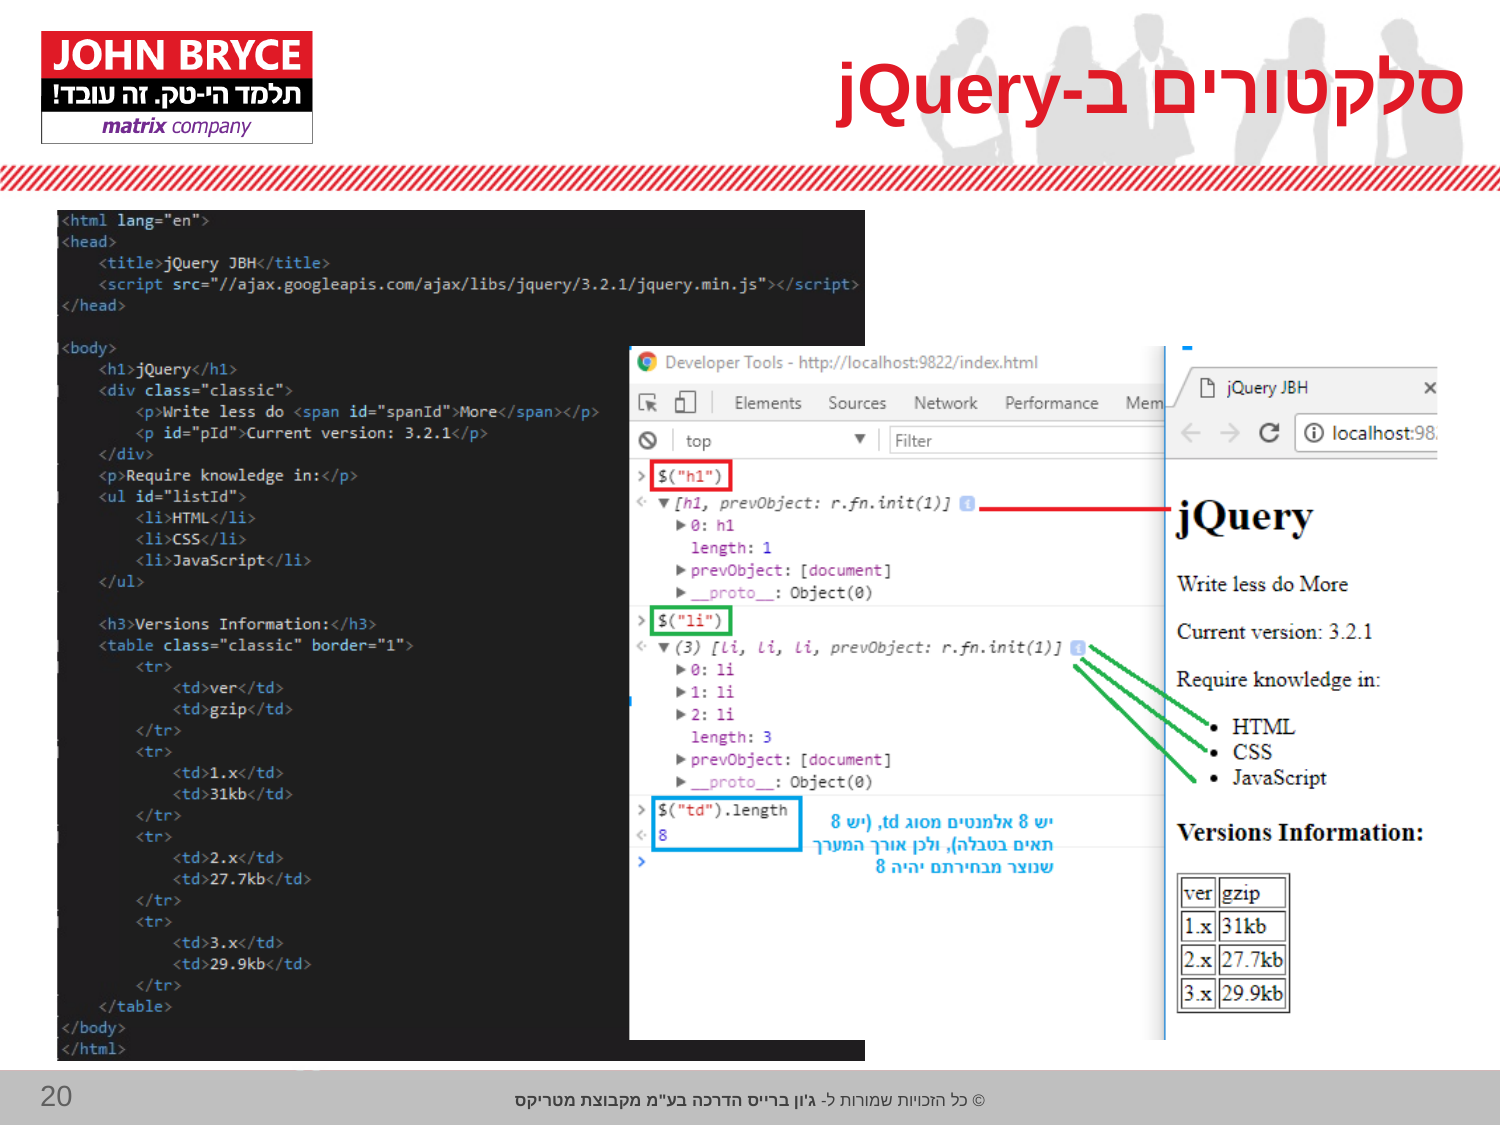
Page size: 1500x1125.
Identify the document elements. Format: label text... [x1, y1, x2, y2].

picture [0, 0, 1500, 1070]
title סלקטורים ב-jQuery [490, 21, 1483, 149]
